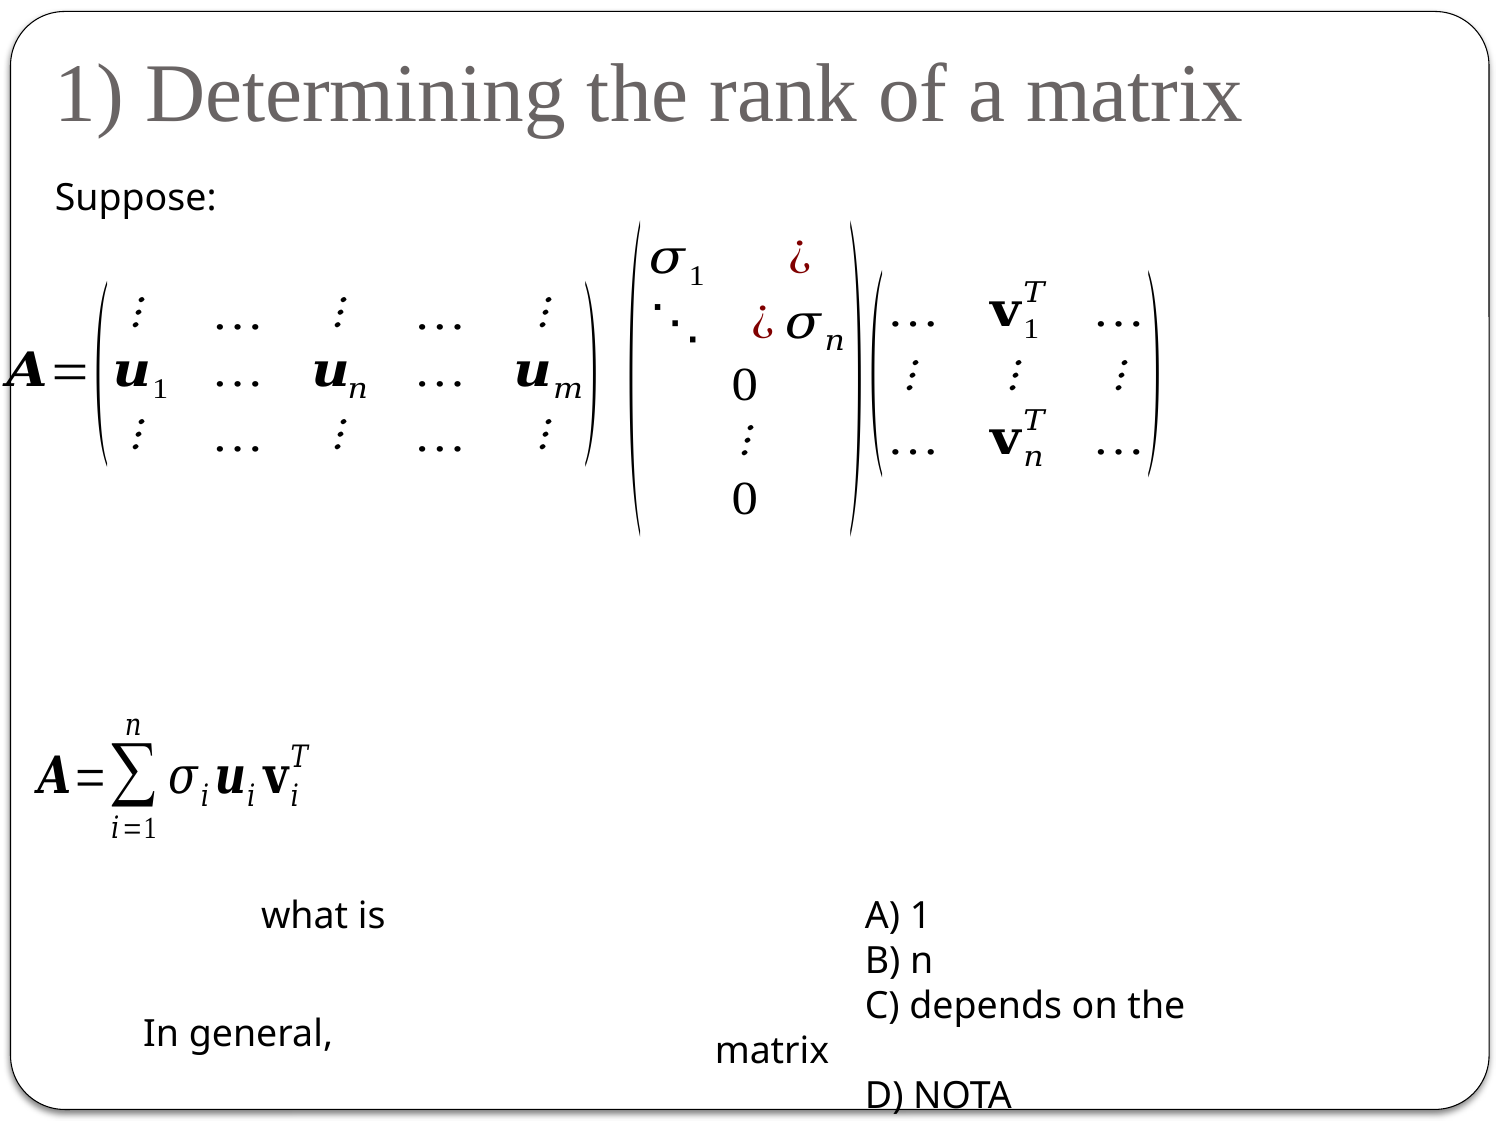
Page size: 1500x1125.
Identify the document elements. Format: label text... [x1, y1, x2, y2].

text_box A) 1 B) n C) depends on the matrix D) NOTA [699, 883, 1232, 1124]
text_box 1) Determining the rank of a matrix [40, 31, 1472, 146]
